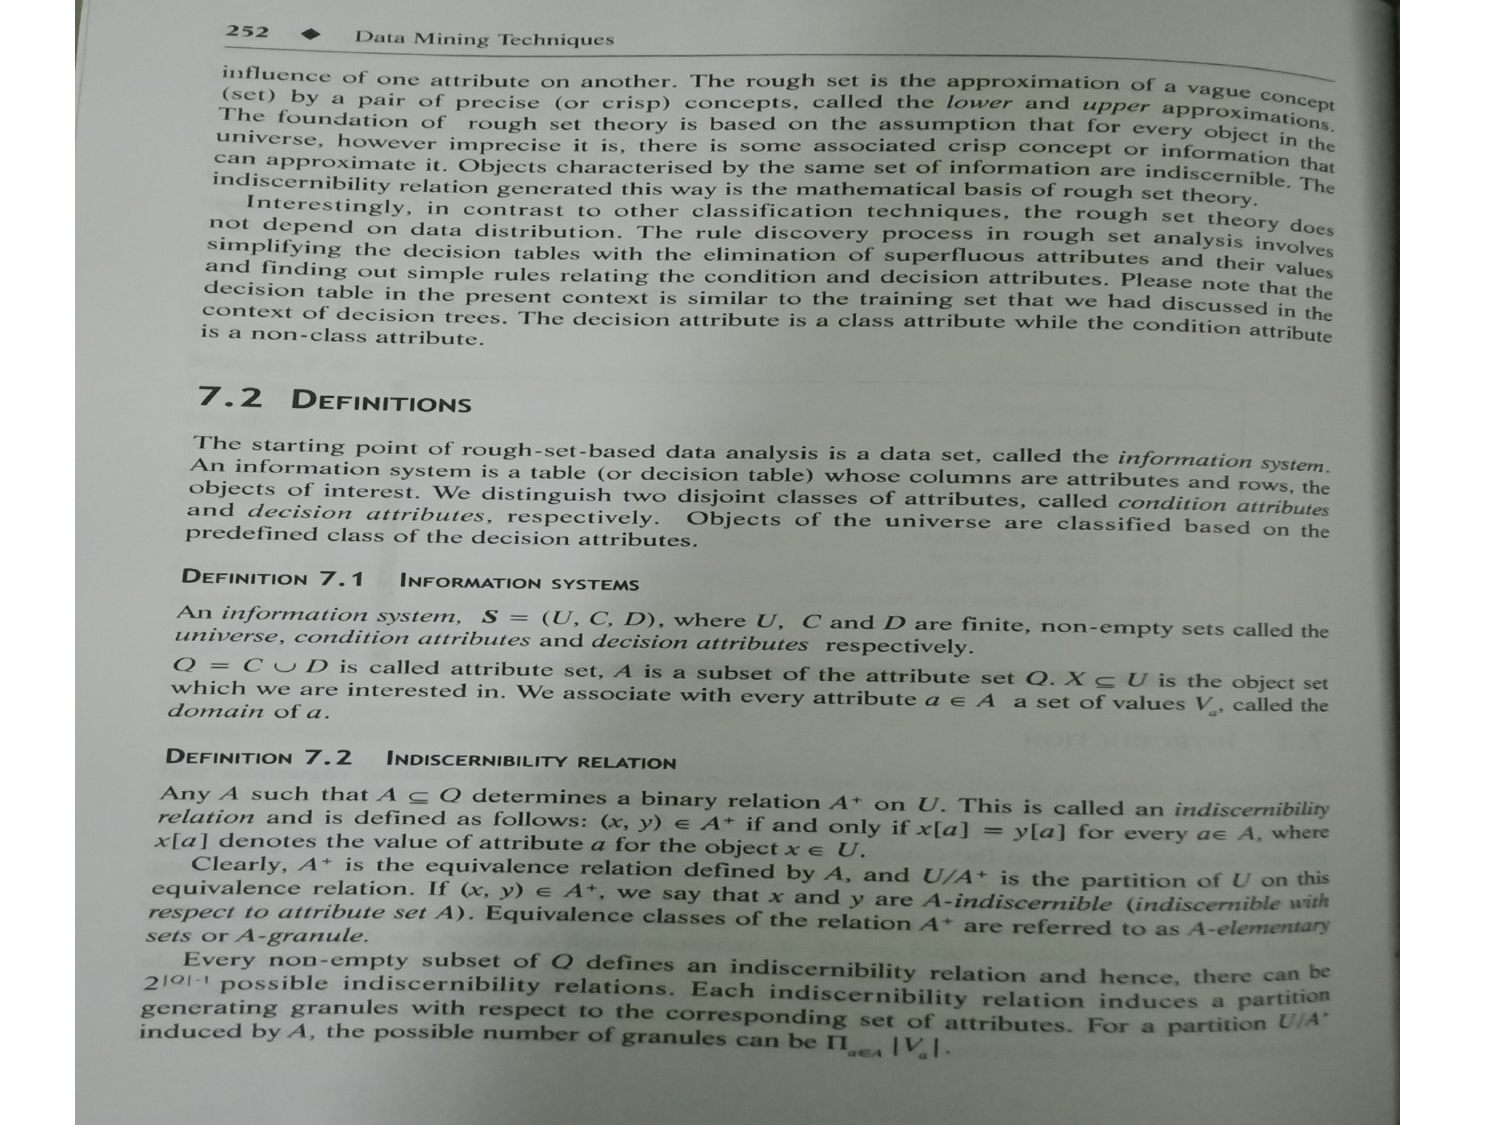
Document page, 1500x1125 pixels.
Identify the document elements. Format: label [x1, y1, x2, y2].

picture [74, 0, 1401, 1125]
